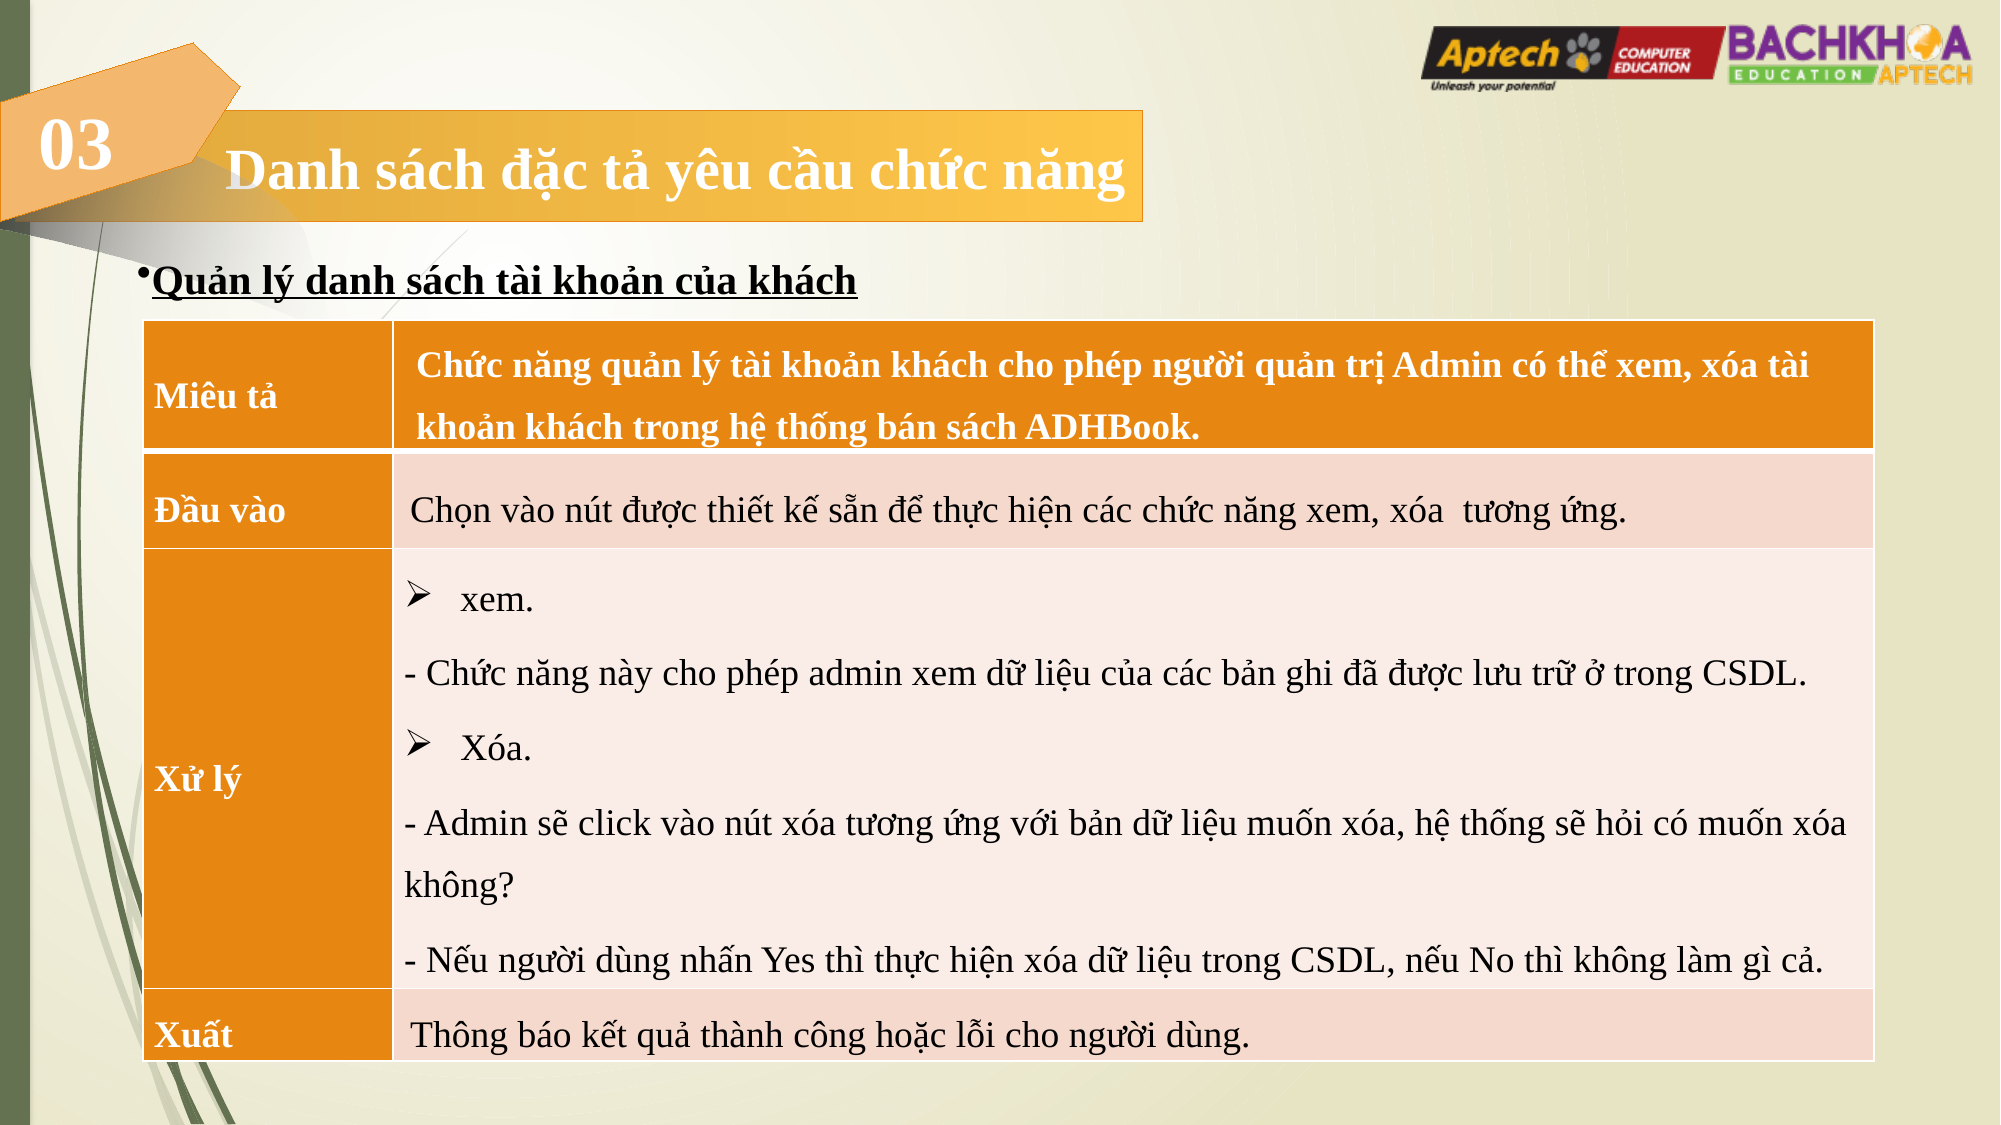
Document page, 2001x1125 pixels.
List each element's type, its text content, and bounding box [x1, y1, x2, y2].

picture [1421, 23, 1978, 92]
table_cell Xuất [144, 989, 392, 1060]
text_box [0, 42, 1143, 314]
table_header Chức năng quản lý tài khoản khách cho phép người quản trị Admin có thể xem, xóa tài khoản khách trong hệ thống bán sách ADHBook. [394, 321, 1873, 448]
text_box Quản lý danh sách tài khoản của khách [121, 322, 873, 355]
table_cell Chọn vào nút được thiết kế sẵn để thực hiện các chức năng xem, xóa tương ứng. [394, 454, 1873, 548]
table_cell xem. - Chức năng này cho phép admin xem dữ liệu của các bản ghi đã được lưu trữ ở trong CSDL. Xóa. - Admin sẽ click vào nút xóa tương ứng với bản dữ liệu muốn xóa, hệ thống sẽ hỏi có muốn xóa không? - Nếu người dùng nhấn Yes thì thực hiện xóa dữ liệu trong CSDL, nếu No thì không làm gì cả. [394, 549, 1873, 988]
table_cell Thông báo kết quả thành công hoặc lỗi cho người dùng. [394, 989, 1873, 1060]
table_cell Xử lý [144, 549, 392, 988]
table_cell Đầu vào [144, 454, 392, 548]
table_header Miêu tả [144, 355, 392, 448]
